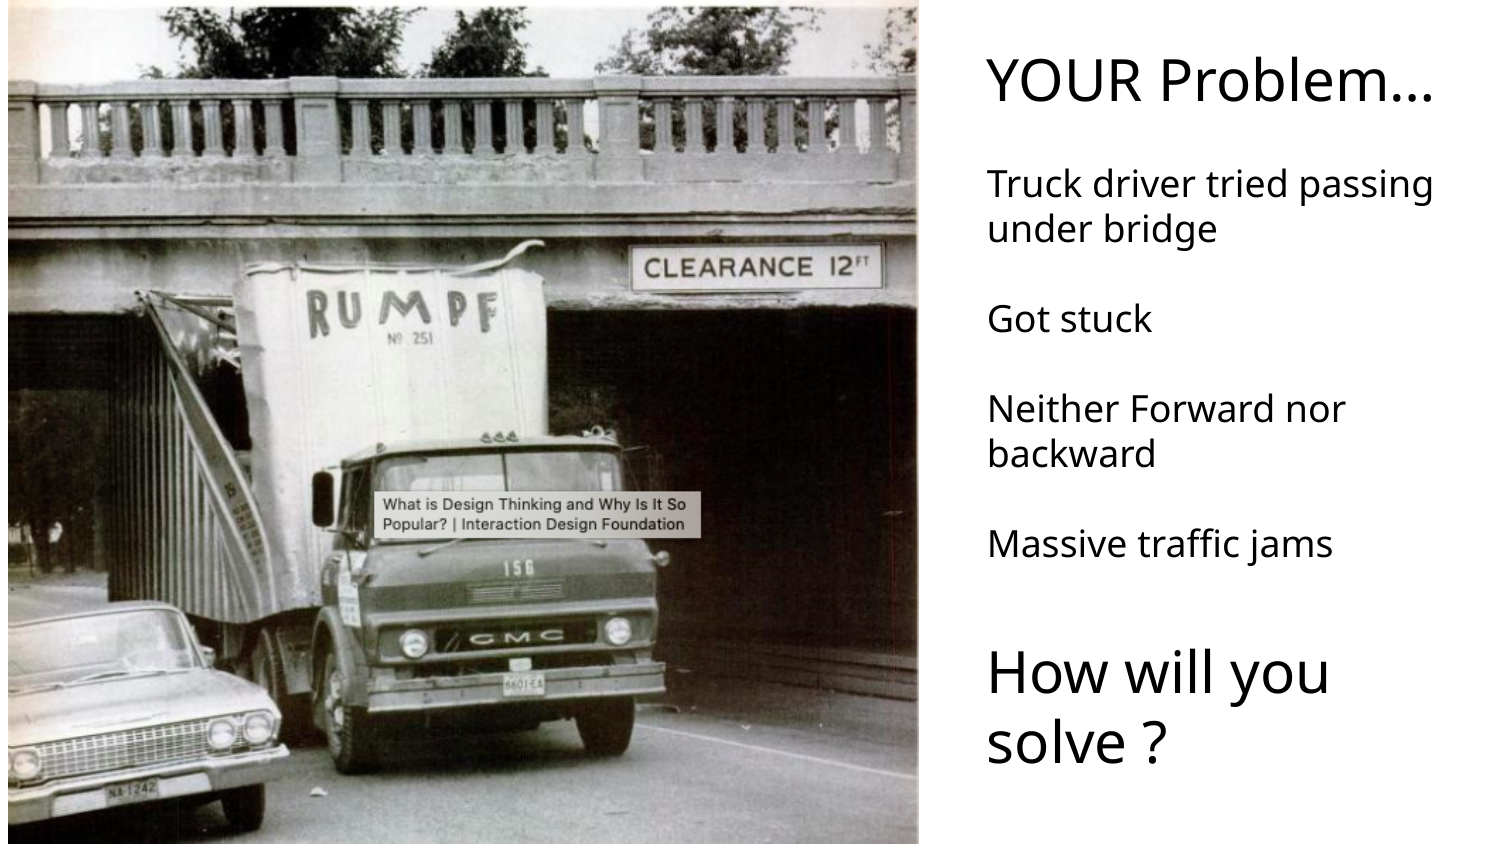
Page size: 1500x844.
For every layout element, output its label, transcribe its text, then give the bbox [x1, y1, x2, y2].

picture [7, 0, 919, 844]
text_box YOUR Problem… Truck driver tried passing under bridge Got stuck Neither Forward nor backward Massive traffic jams How will you solve ? [971, 27, 1472, 826]
